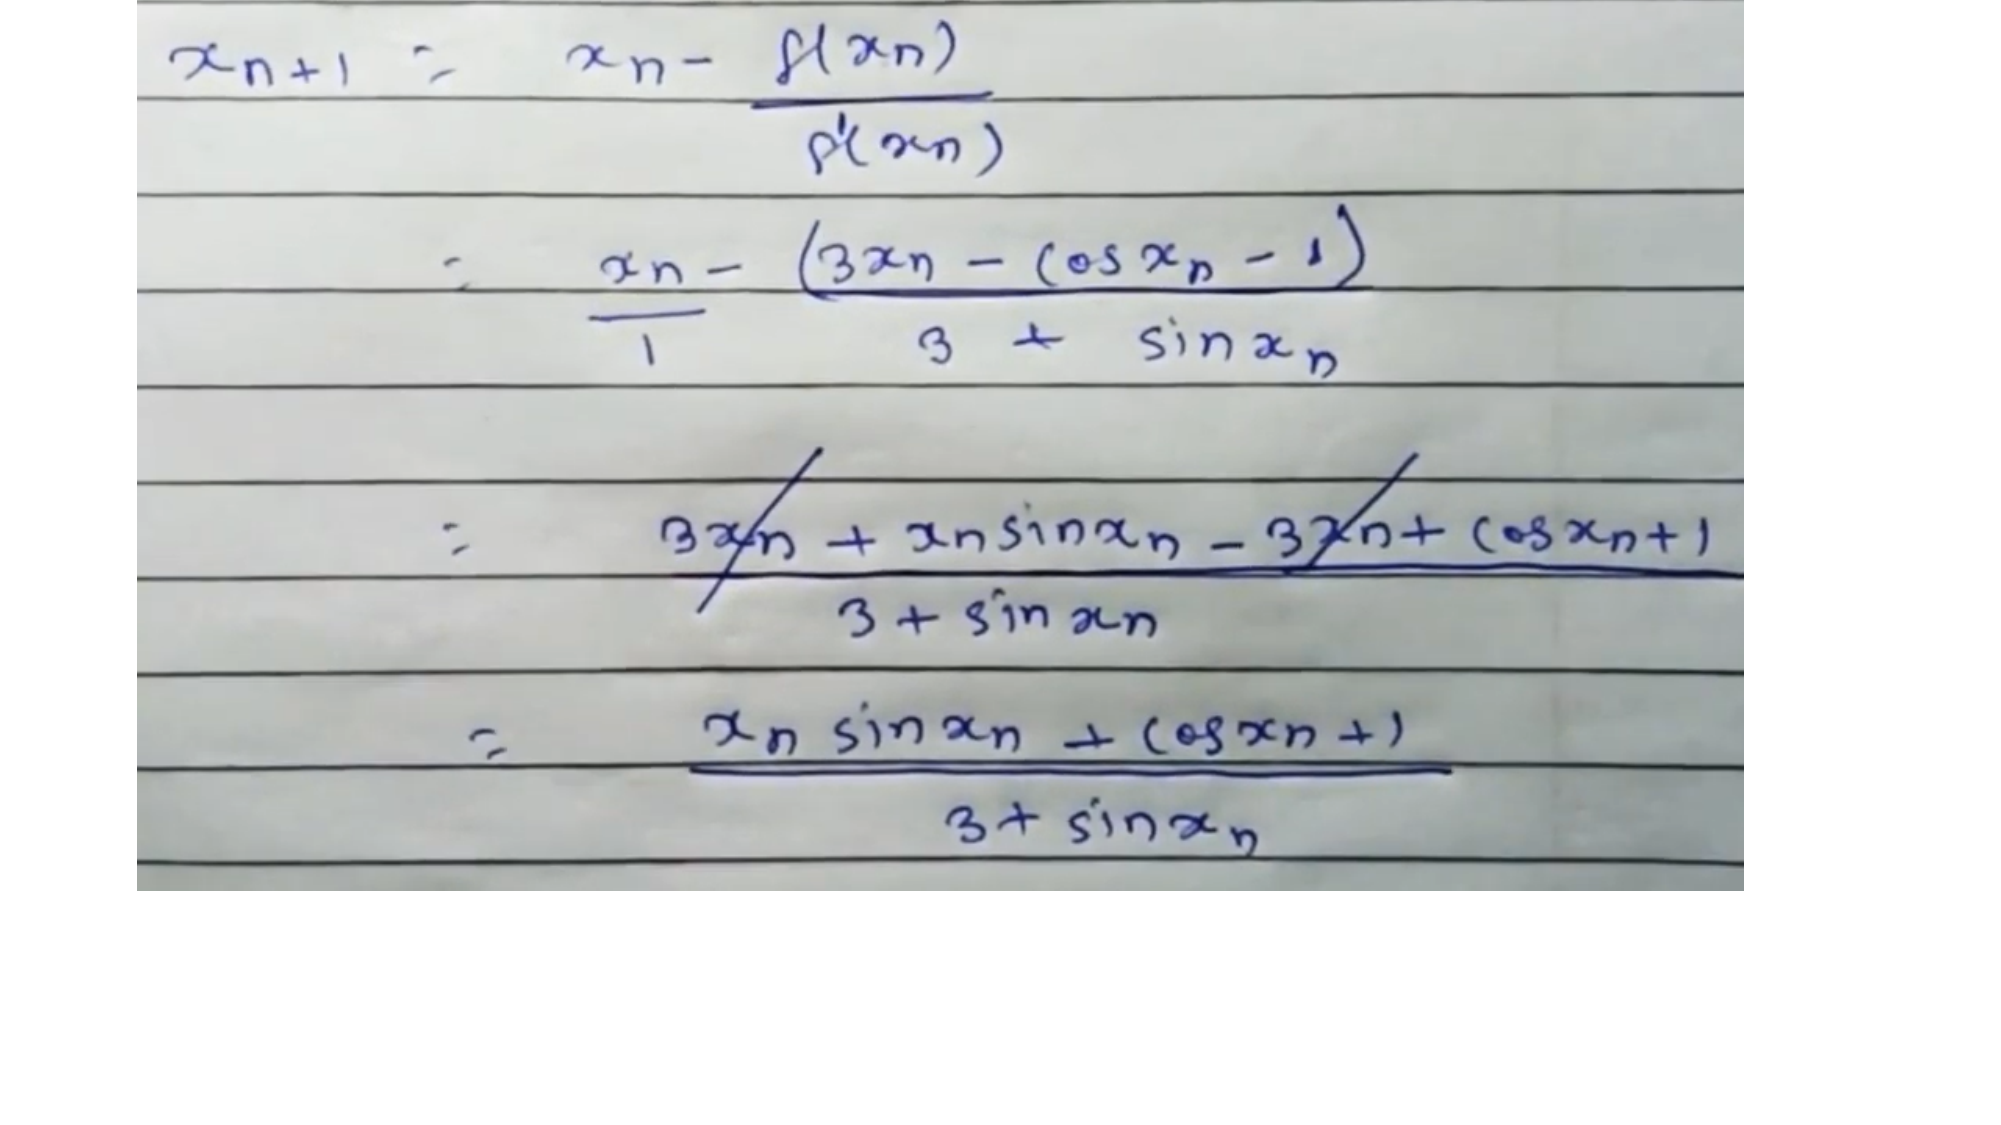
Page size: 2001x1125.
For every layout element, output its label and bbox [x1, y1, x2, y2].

picture [137, 0, 1744, 891]
